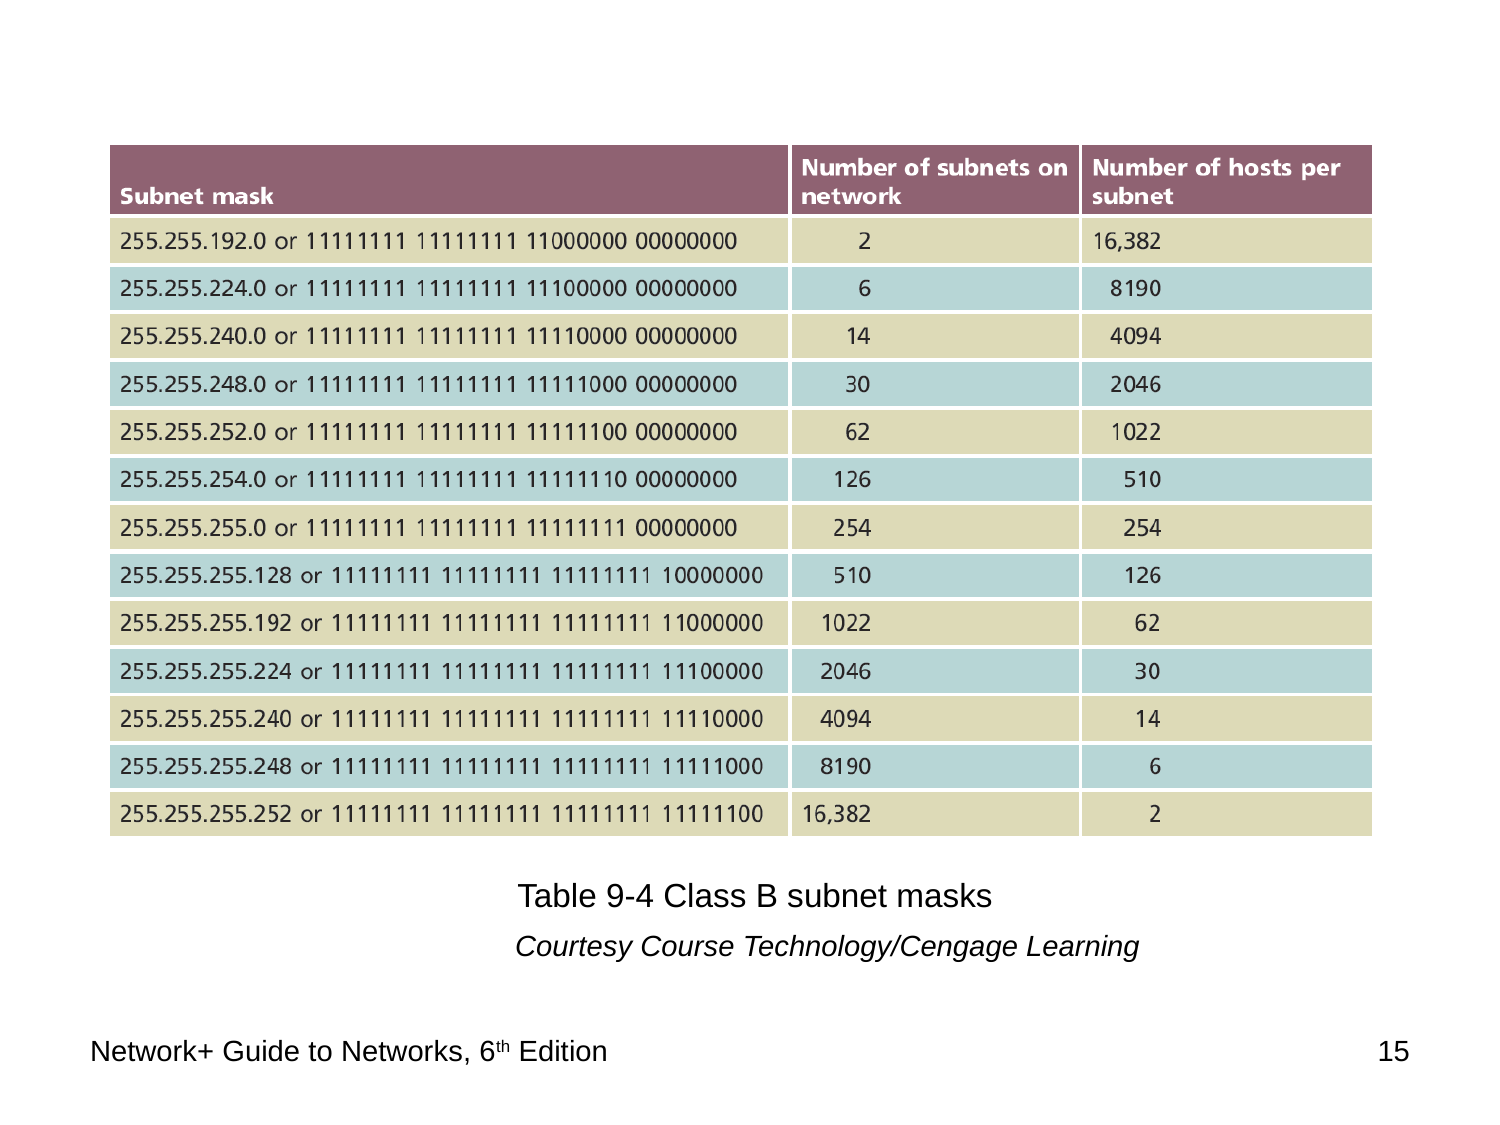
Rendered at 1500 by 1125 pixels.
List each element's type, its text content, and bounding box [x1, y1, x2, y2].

footer Network+ Guide to Networks, 6th Edition [74, 1024, 988, 1103]
text_box Courtesy Course Technology/Cengage Learning [500, 920, 1156, 970]
text_box Table 9-4 Class B subnet masks [502, 866, 1009, 920]
picture [102, 137, 1380, 842]
slide_number 15 [1074, 1024, 1426, 1103]
